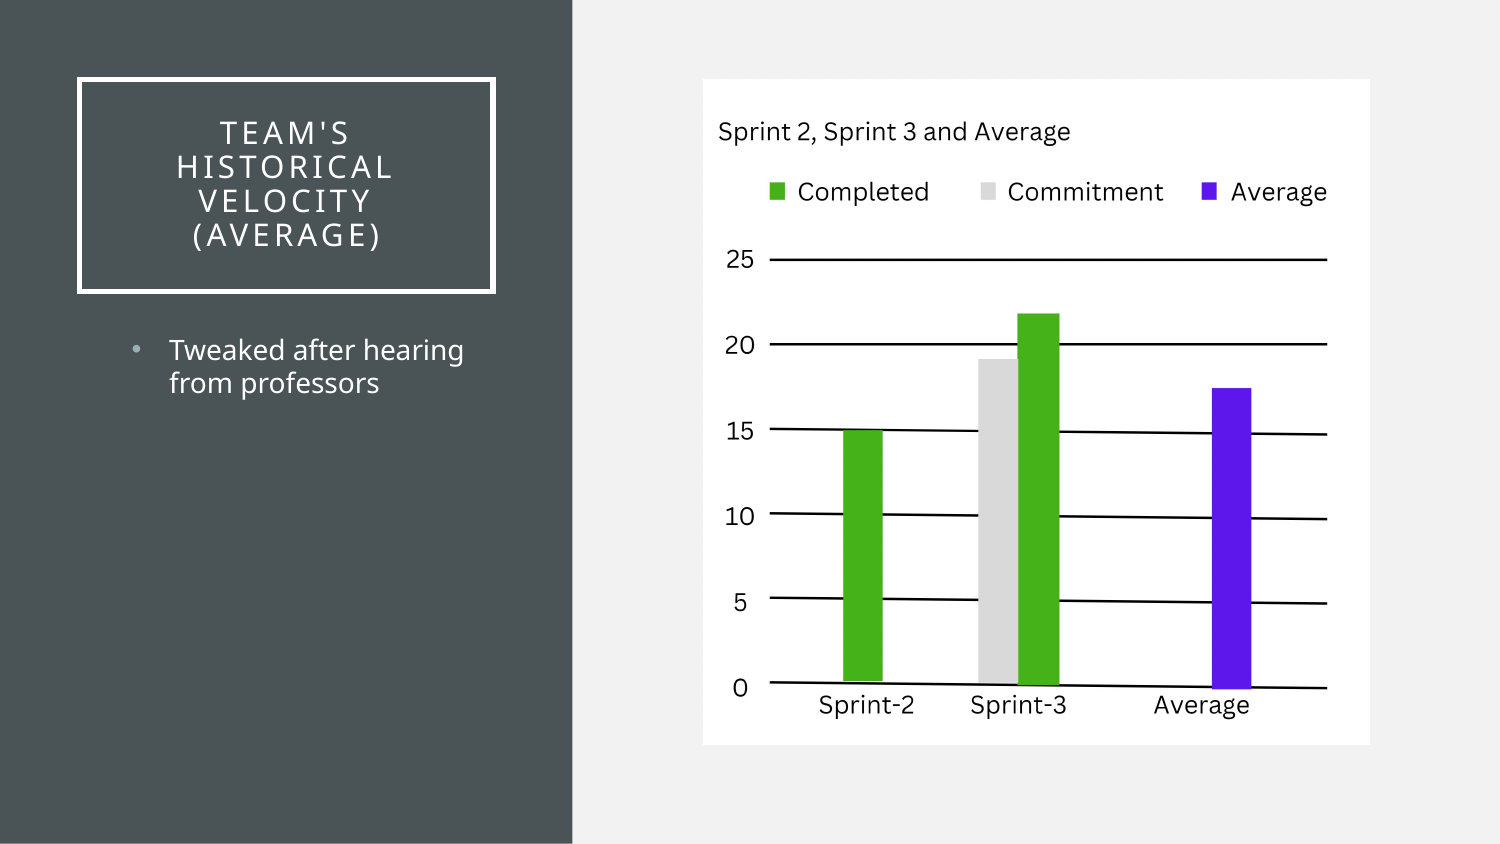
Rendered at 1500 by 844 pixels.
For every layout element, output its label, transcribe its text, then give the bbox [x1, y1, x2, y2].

text_box [0, 0, 573, 844]
picture [703, 79, 1370, 745]
list Tweaked after hearing from professors [79, 324, 493, 745]
text_box [573, 0, 1500, 844]
title Team's historical velocity (average) [77, 77, 496, 294]
